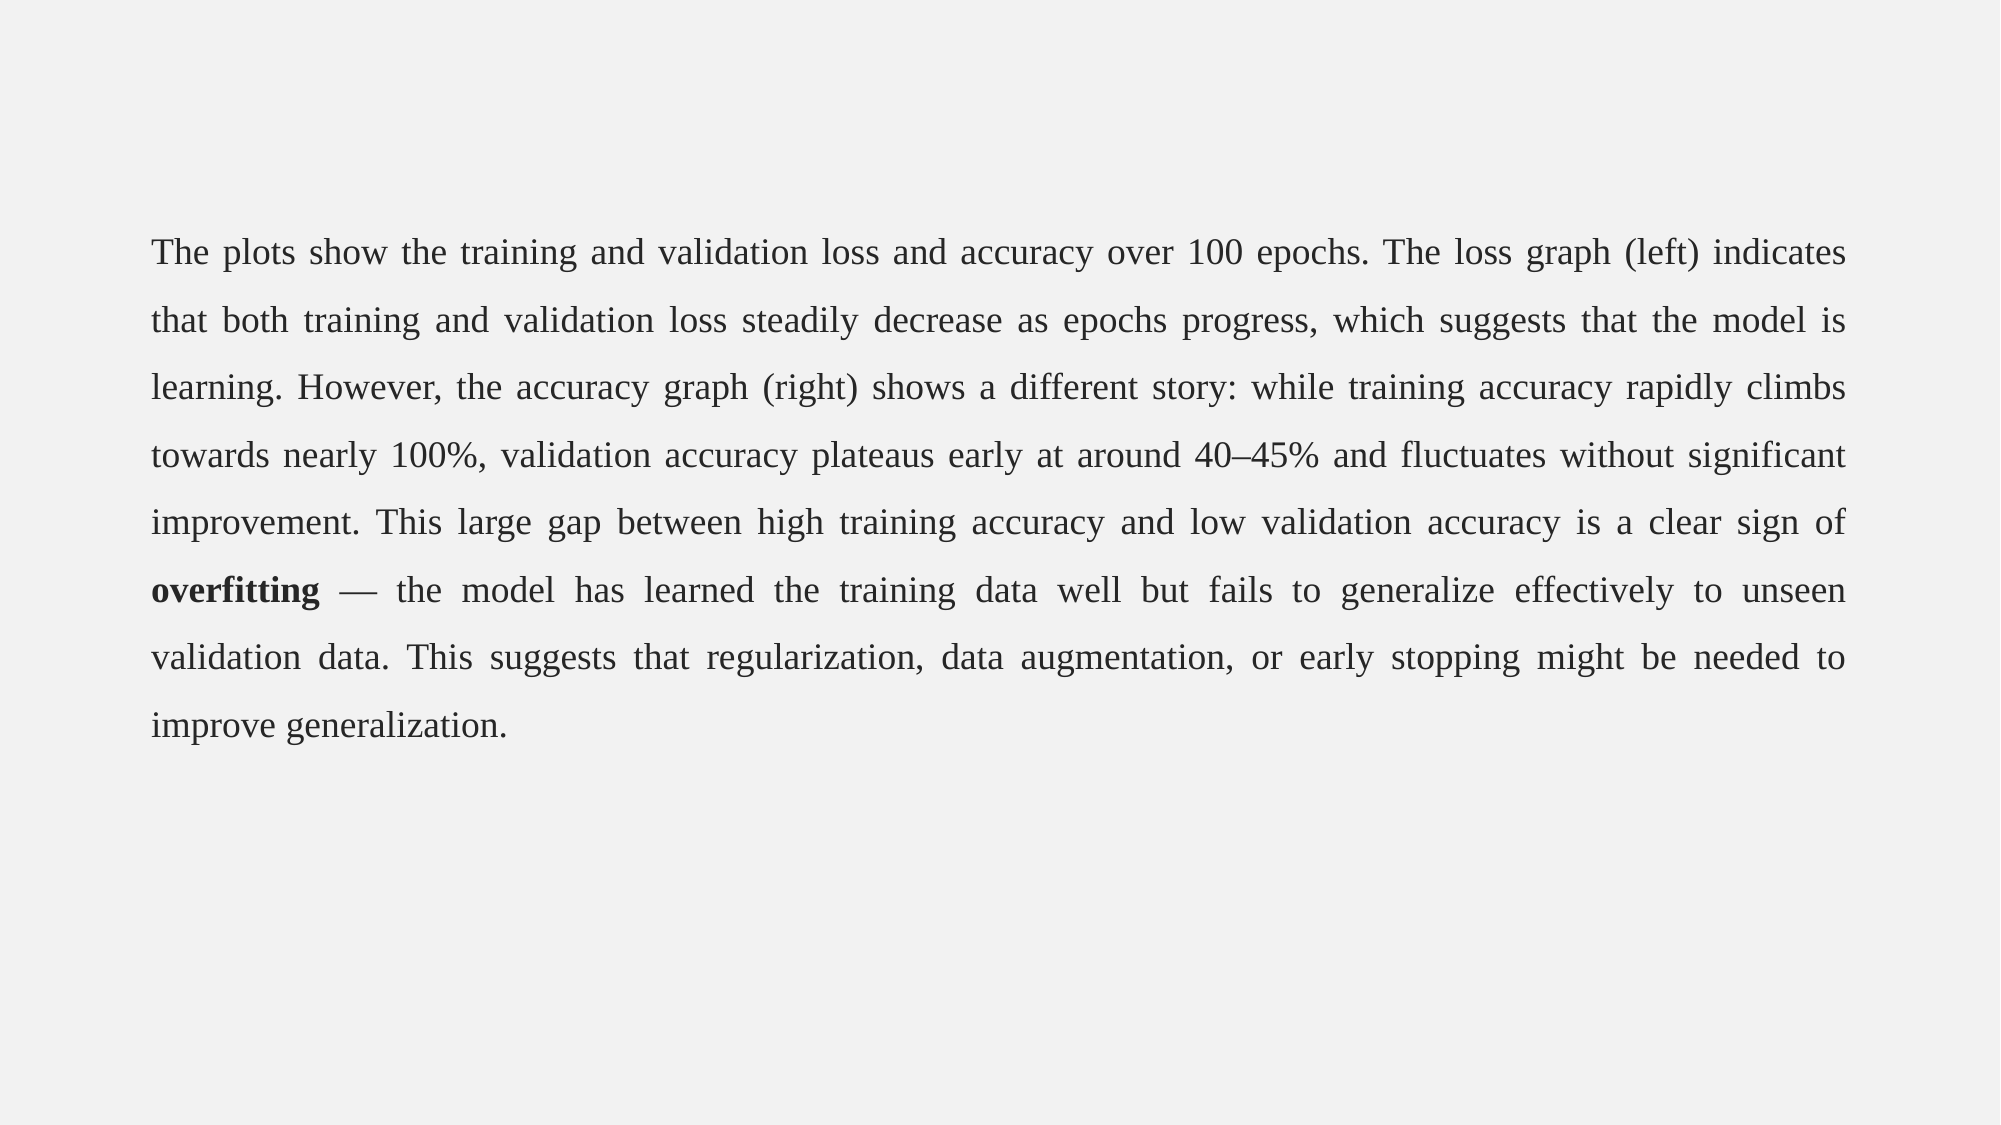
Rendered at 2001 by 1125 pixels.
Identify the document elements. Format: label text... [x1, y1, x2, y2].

list The plots show the training and validation loss and accuracy over 100 epochs. The loss graph (left) indicates that both training and validation loss steadily decrease as epochs progress, which suggests that the model is learning. However, the accuracy graph (right) shows a different story: while training accuracy rapidly climbs towards nearly 100%, validation accuracy plateaus early at around 40–45% and fluctuates without significant improvement. This large gap between high training accuracy and low validation accuracy is a clear sign of overfitting — the model has learned the training data well but fails to generalize effectively to unseen validation data. This suggests that regularization, data augmentation, or early stopping might be needed to improve generalization. [136, 197, 1864, 987]
